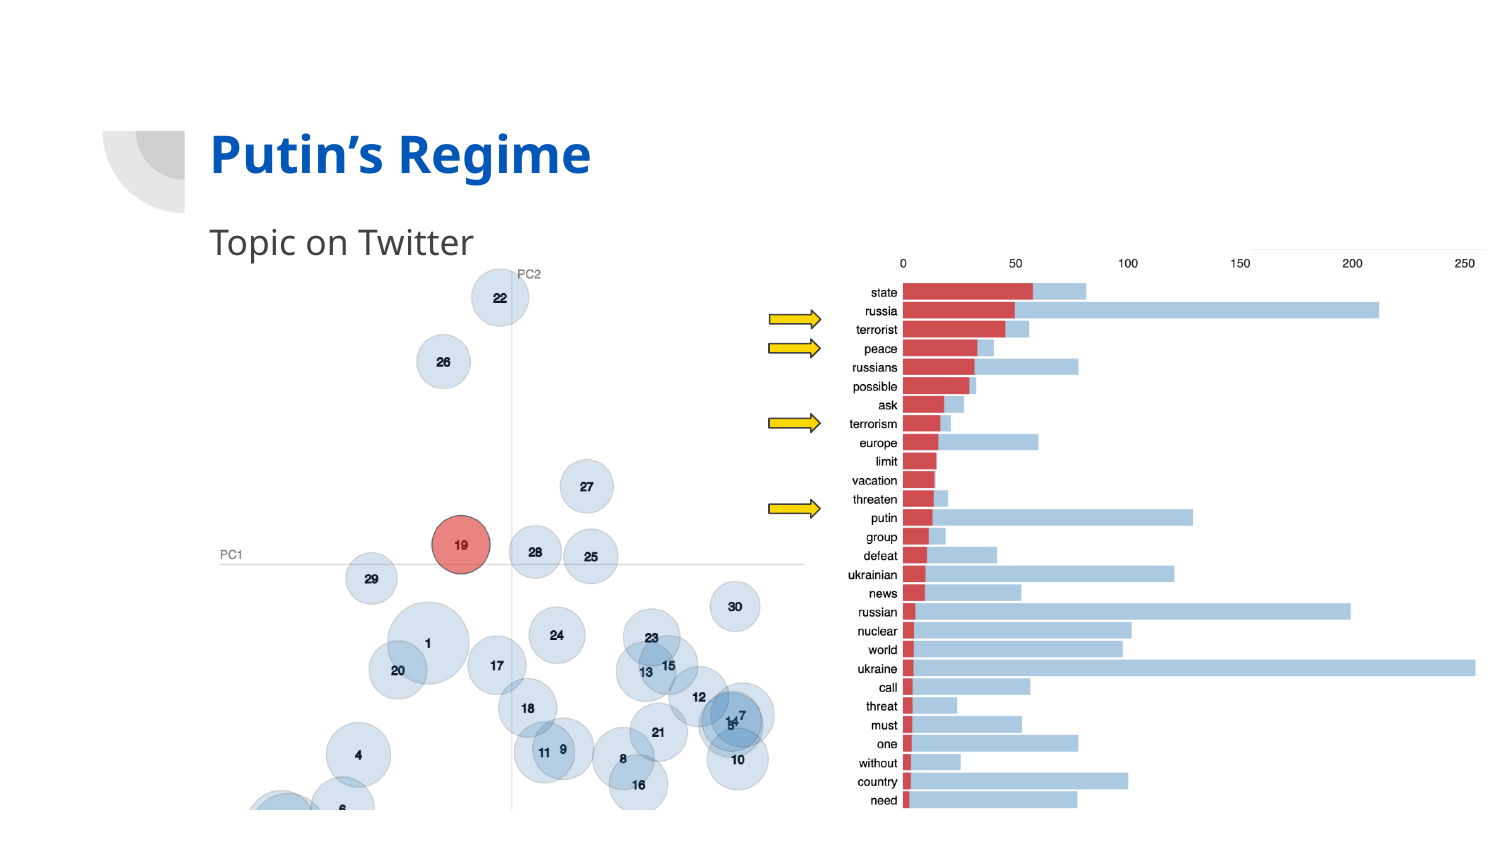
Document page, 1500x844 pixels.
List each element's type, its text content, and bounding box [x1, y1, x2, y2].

list Topic on Twitter [194, 198, 866, 248]
title Putin’s Regime [194, 106, 1455, 248]
picture [193, 249, 1490, 810]
